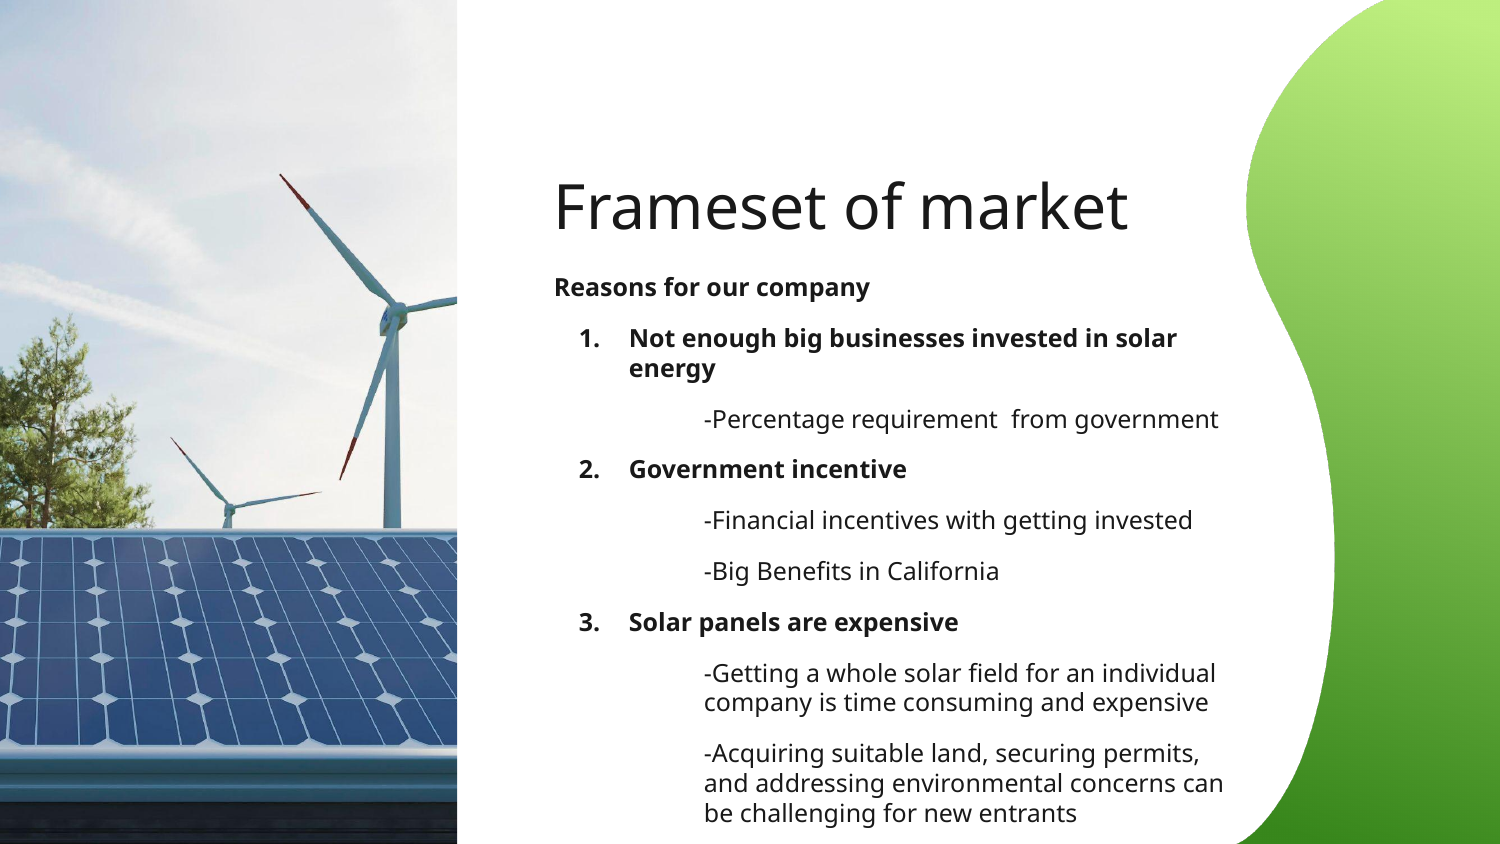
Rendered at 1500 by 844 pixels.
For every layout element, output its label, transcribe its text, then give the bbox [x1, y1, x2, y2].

subtitle Reasons for our company Not enough big businesses invested in solar energy -Percentage requirement from government Government incentive -Financial incentives with getting invested -Big Benefits in California Solar panels are expensive -Getting a whole solar field for an individual company is time consuming and expensive -Acquiring suitable land, securing permits, and addressing environmental concerns can be challenging for new entrants [538, 256, 1244, 815]
picture [1236, 0, 1500, 844]
picture [0, 0, 458, 844]
title Frameset of market [538, 87, 1244, 256]
